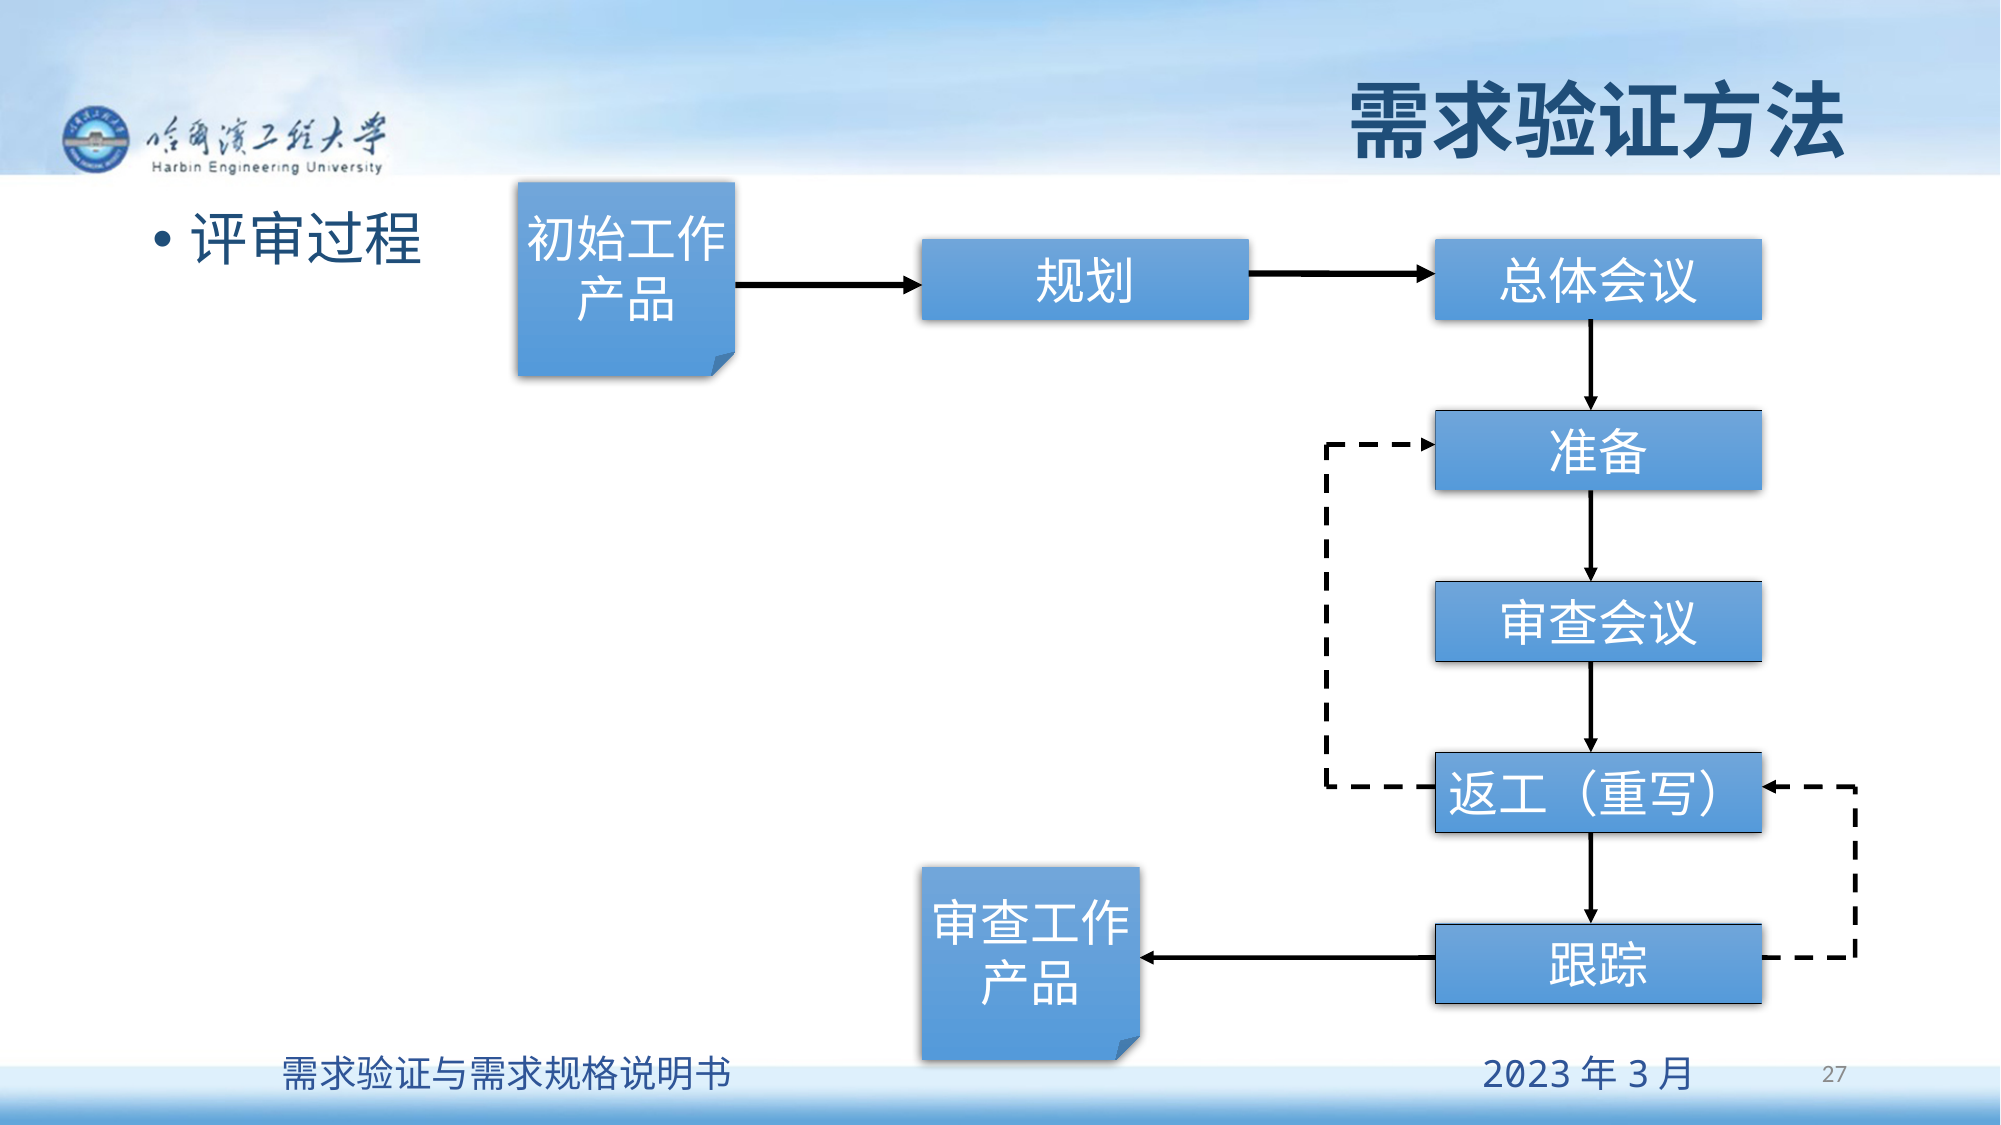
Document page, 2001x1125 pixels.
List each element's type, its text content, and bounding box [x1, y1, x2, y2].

picture [0, 0, 2001, 1125]
title 需求验证方法 [137, 47, 1863, 203]
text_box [517, 182, 1856, 1061]
list 评审过程 [137, 202, 517, 914]
slide_number 27 [1412, 1042, 1863, 1103]
